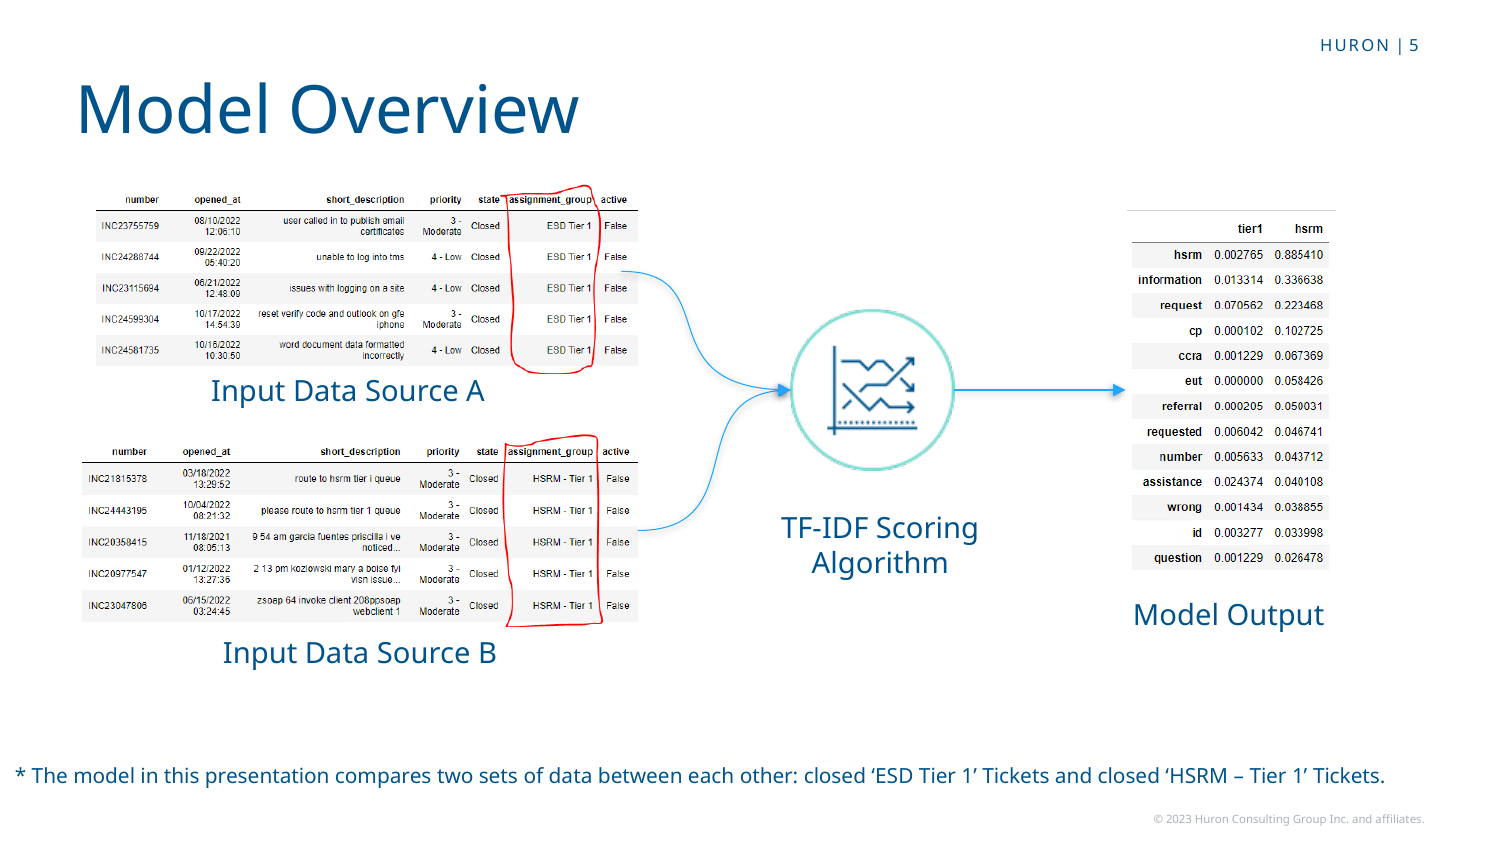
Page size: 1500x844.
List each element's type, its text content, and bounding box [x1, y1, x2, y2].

text_box Input Data Source B [179, 636, 541, 677]
text_box Model Output [1075, 589, 1383, 639]
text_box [637, 396, 792, 531]
text_box Input Data Source A [109, 382, 587, 415]
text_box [621, 271, 792, 391]
text_box * The model in this presentation compares two sets of data between each other: closed ‘ESD Tier 1’ Tickets and closed ‘HSRM – Tier 1’ Tickets. [0, 755, 1500, 795]
picture [792, 308, 955, 472]
picture [81, 434, 639, 627]
title Model Overview [75, 67, 1425, 175]
picture [96, 184, 639, 374]
text_box TF-IDF Scoring Algorithm [726, 501, 1034, 587]
picture [1125, 210, 1337, 570]
